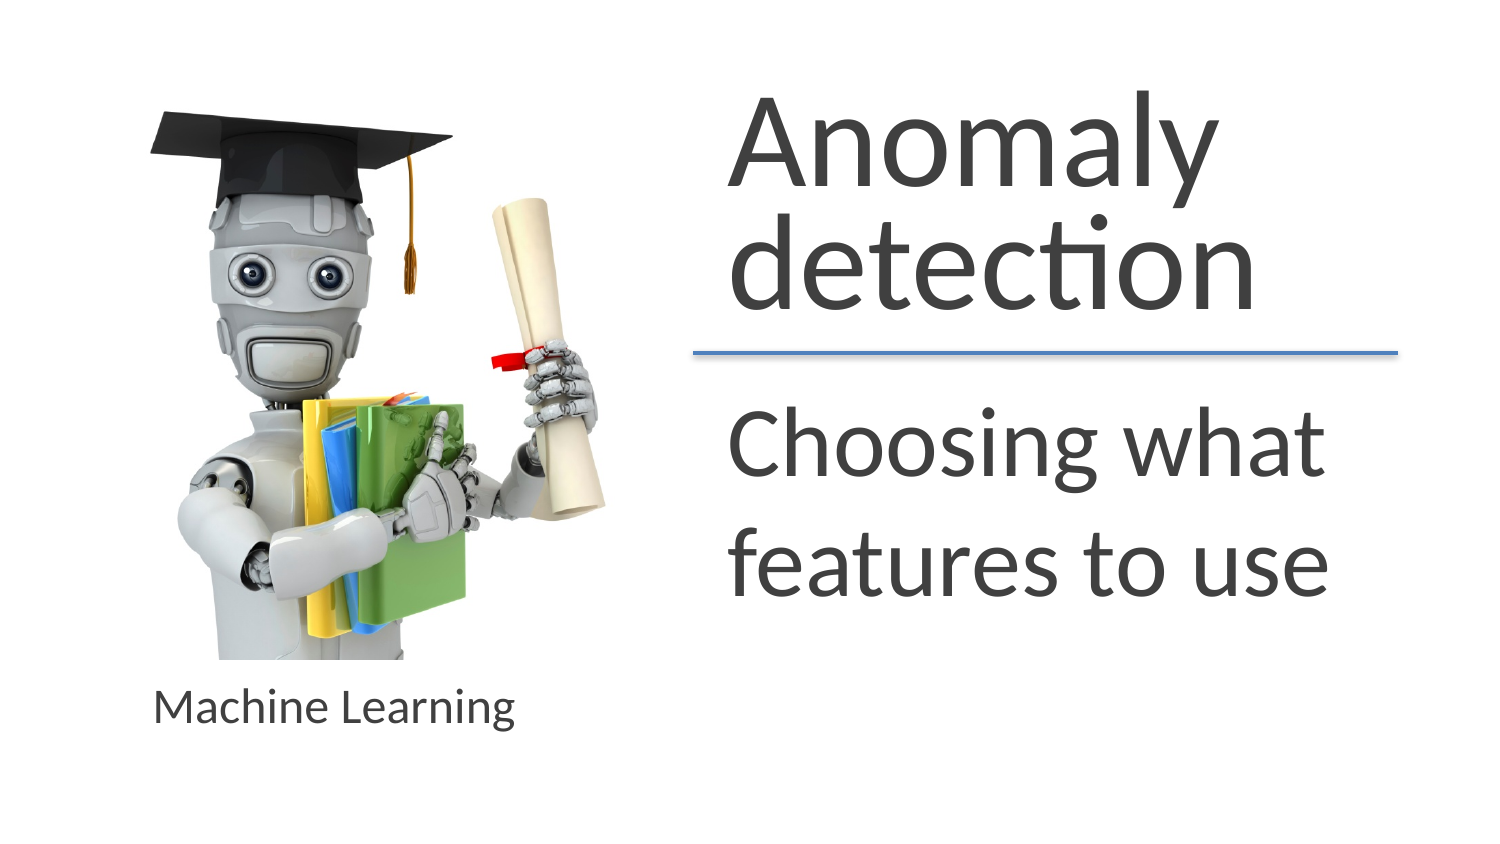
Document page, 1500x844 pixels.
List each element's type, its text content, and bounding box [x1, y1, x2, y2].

picture [112, 59, 638, 660]
text_box Anomaly detection [712, 96, 1427, 332]
title Choosing what features to use [712, 359, 1399, 635]
text_box Machine Learning [137, 669, 613, 772]
